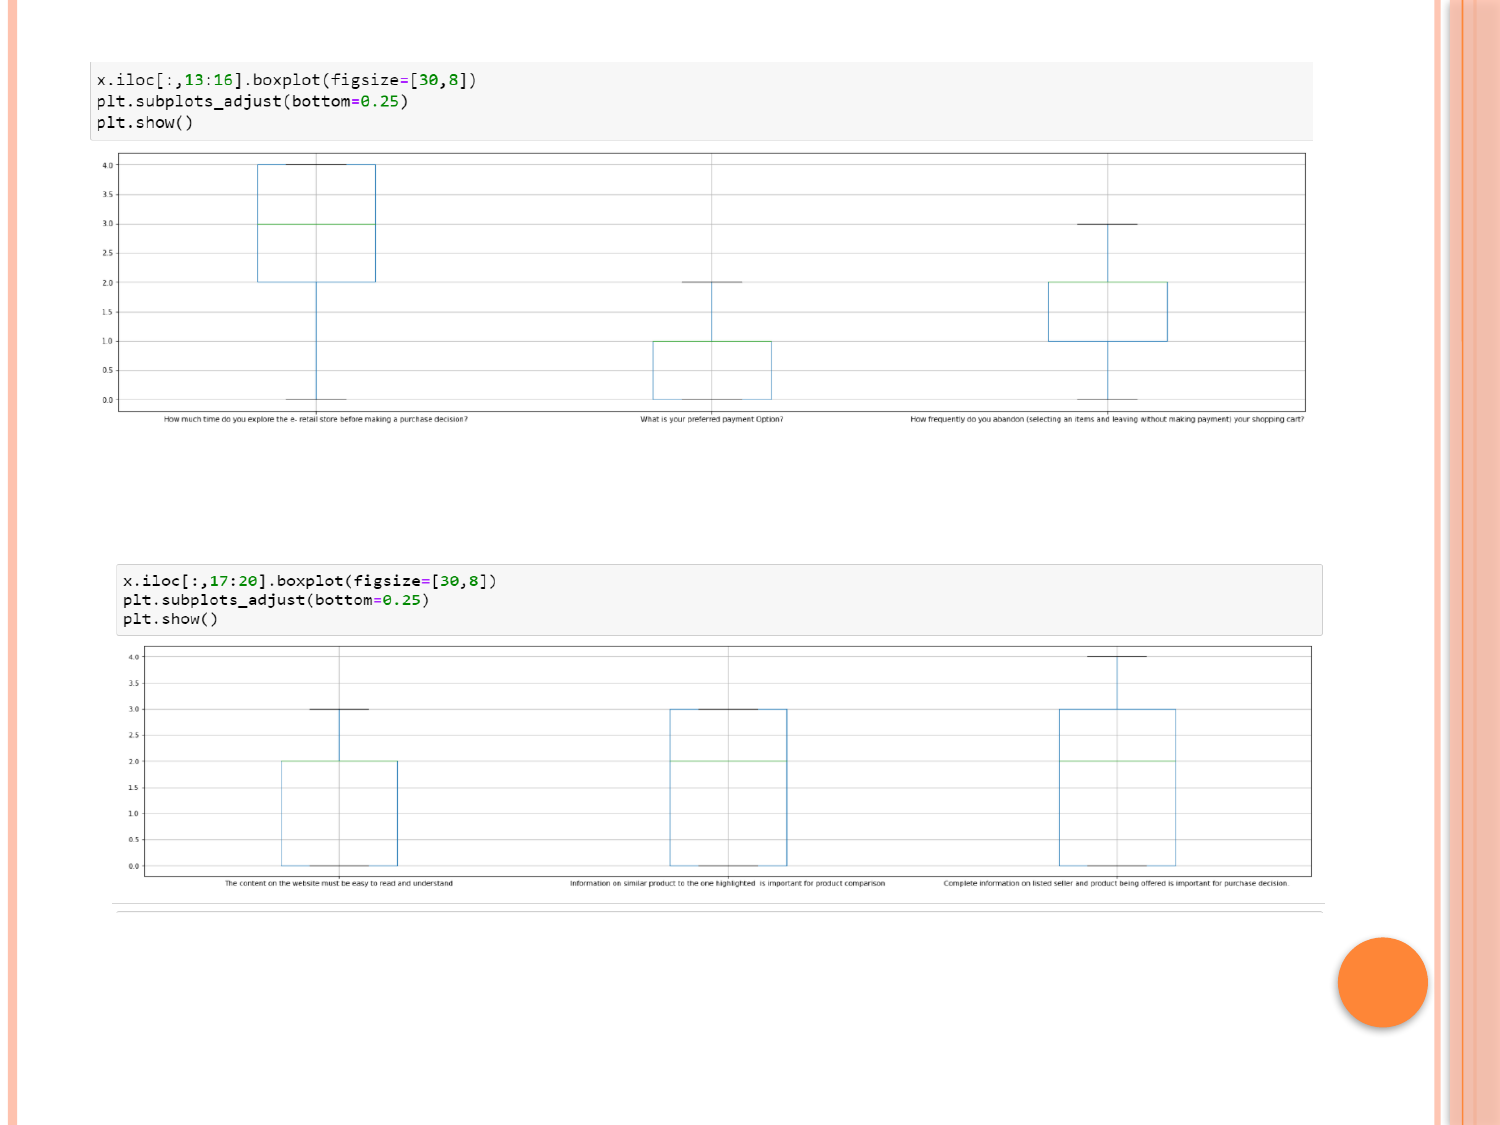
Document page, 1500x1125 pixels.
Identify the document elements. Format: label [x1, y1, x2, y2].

list [86, 61, 1313, 433]
picture [111, 562, 1326, 913]
